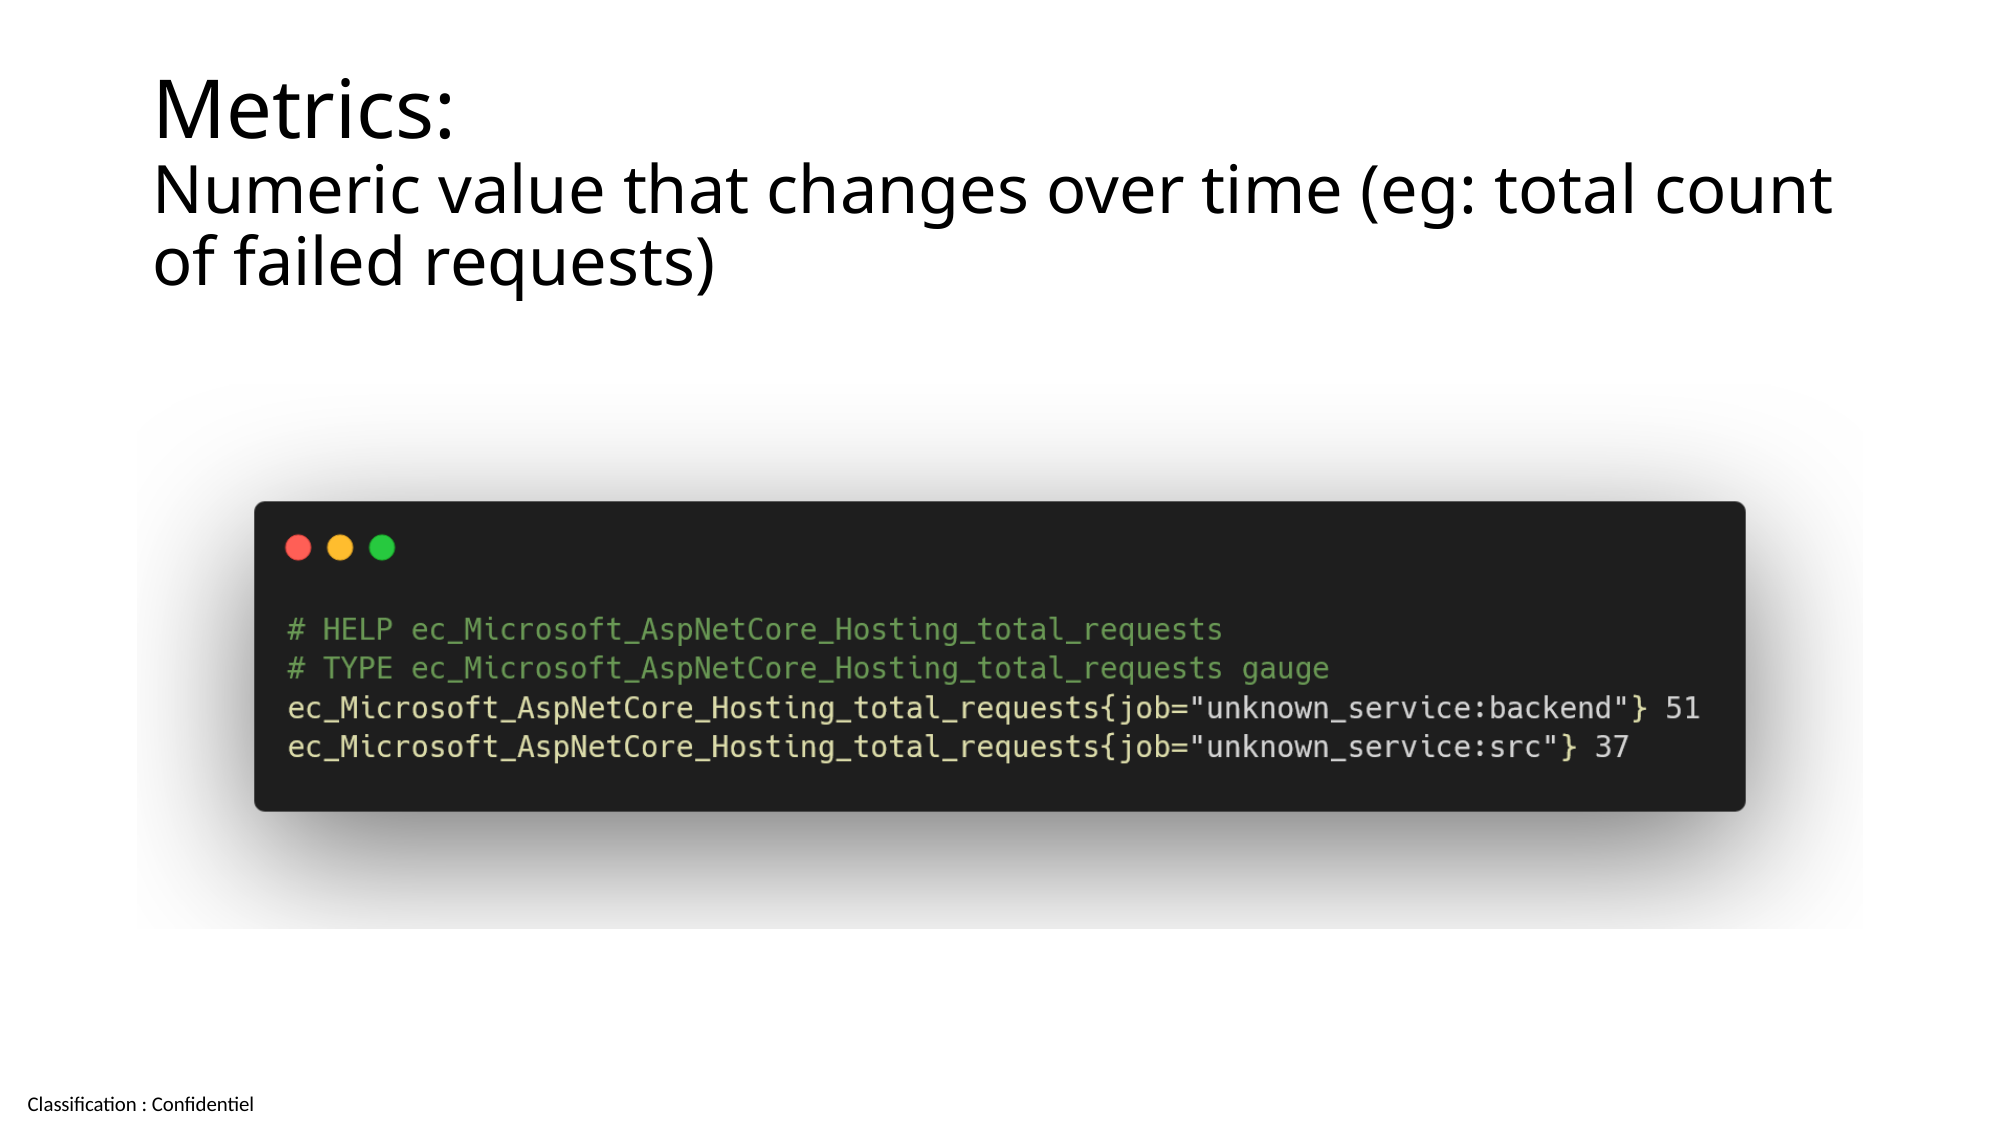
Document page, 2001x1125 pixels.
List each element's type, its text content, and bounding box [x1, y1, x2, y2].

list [137, 384, 1863, 929]
title Metrics: Numeric value that changes over time (eg: total count of failed requests) [137, 59, 1863, 384]
